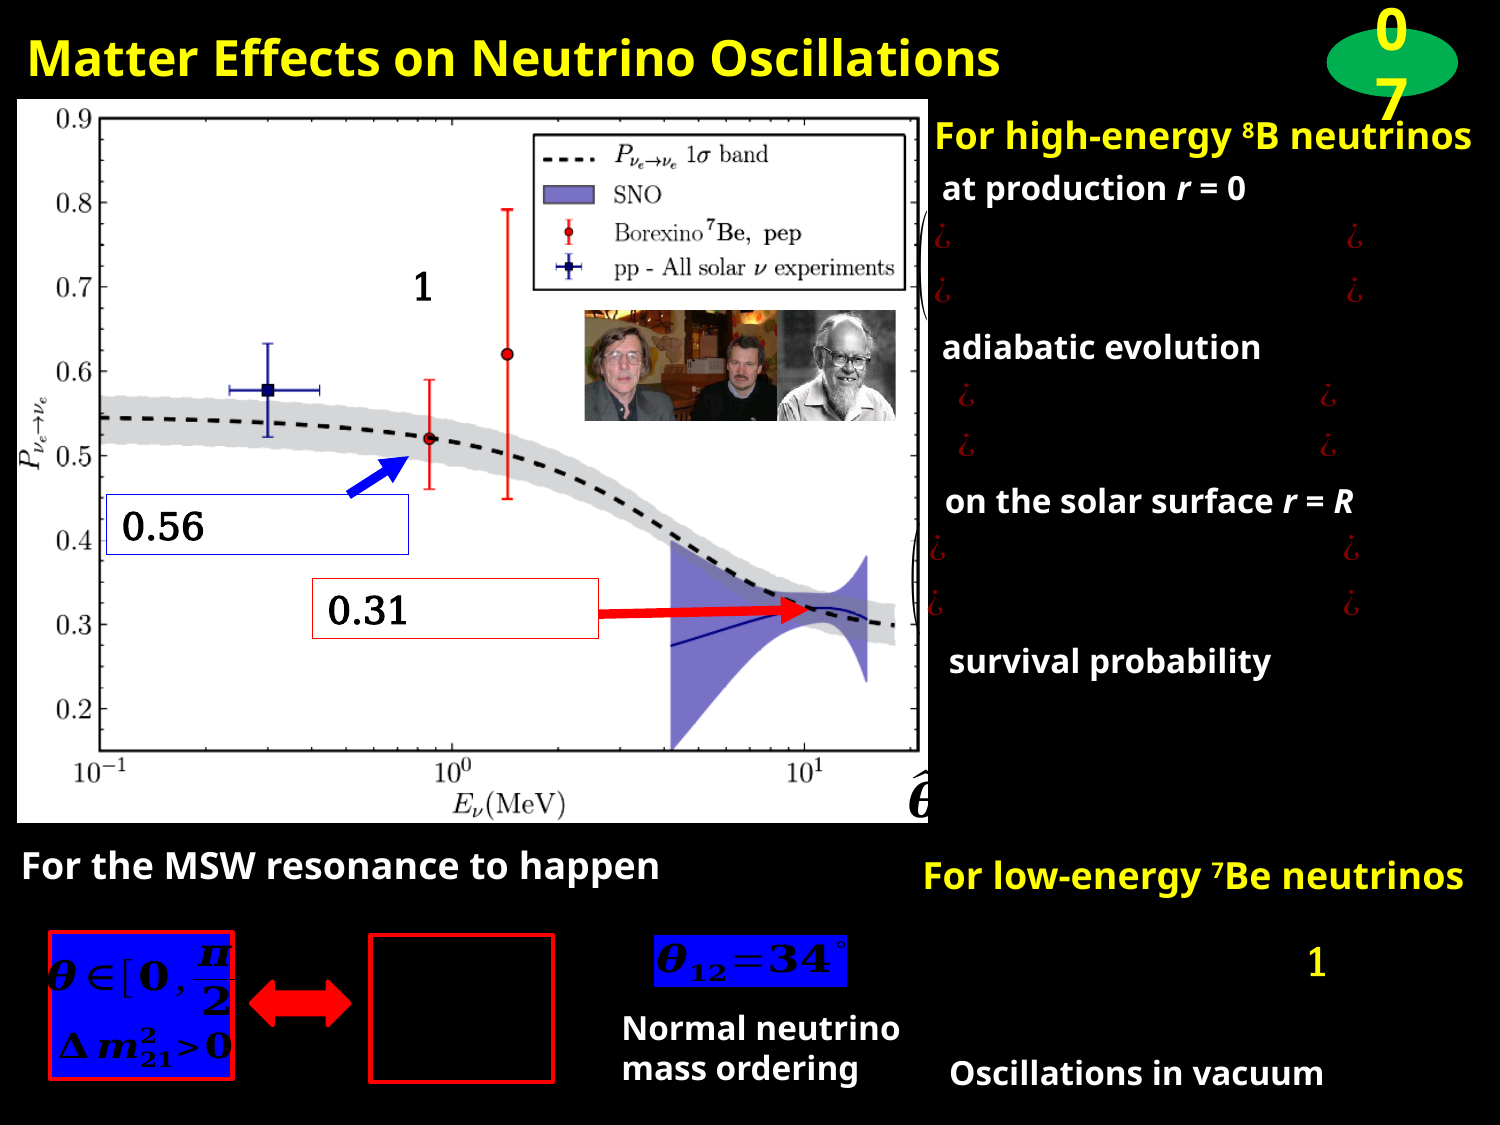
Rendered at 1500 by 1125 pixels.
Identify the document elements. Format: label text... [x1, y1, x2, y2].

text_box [348, 455, 410, 496]
text_box adiabatic evolution [933, 318, 1337, 374]
text_box 07 [1326, 27, 1459, 97]
text_box Matter Effects on Neutrino Oscillations [11, 19, 1017, 94]
text_box survival probability [934, 632, 1492, 688]
text_box For high-energy 8B neutrinos [932, 104, 1500, 165]
text_box Oscillations in vacuum [934, 1044, 1364, 1100]
text_box at production r = 0 [933, 159, 1412, 215]
text_box For the MSW resonance to happen [5, 835, 916, 895]
text_box For low-energy 7Be neutrinos [907, 844, 1495, 905]
text_box on the solar surface r = R [933, 473, 1487, 528]
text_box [17, 99, 928, 824]
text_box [43, 930, 574, 1083]
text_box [598, 609, 810, 615]
text_box Normal neutrino mass ordering [606, 1000, 920, 1095]
